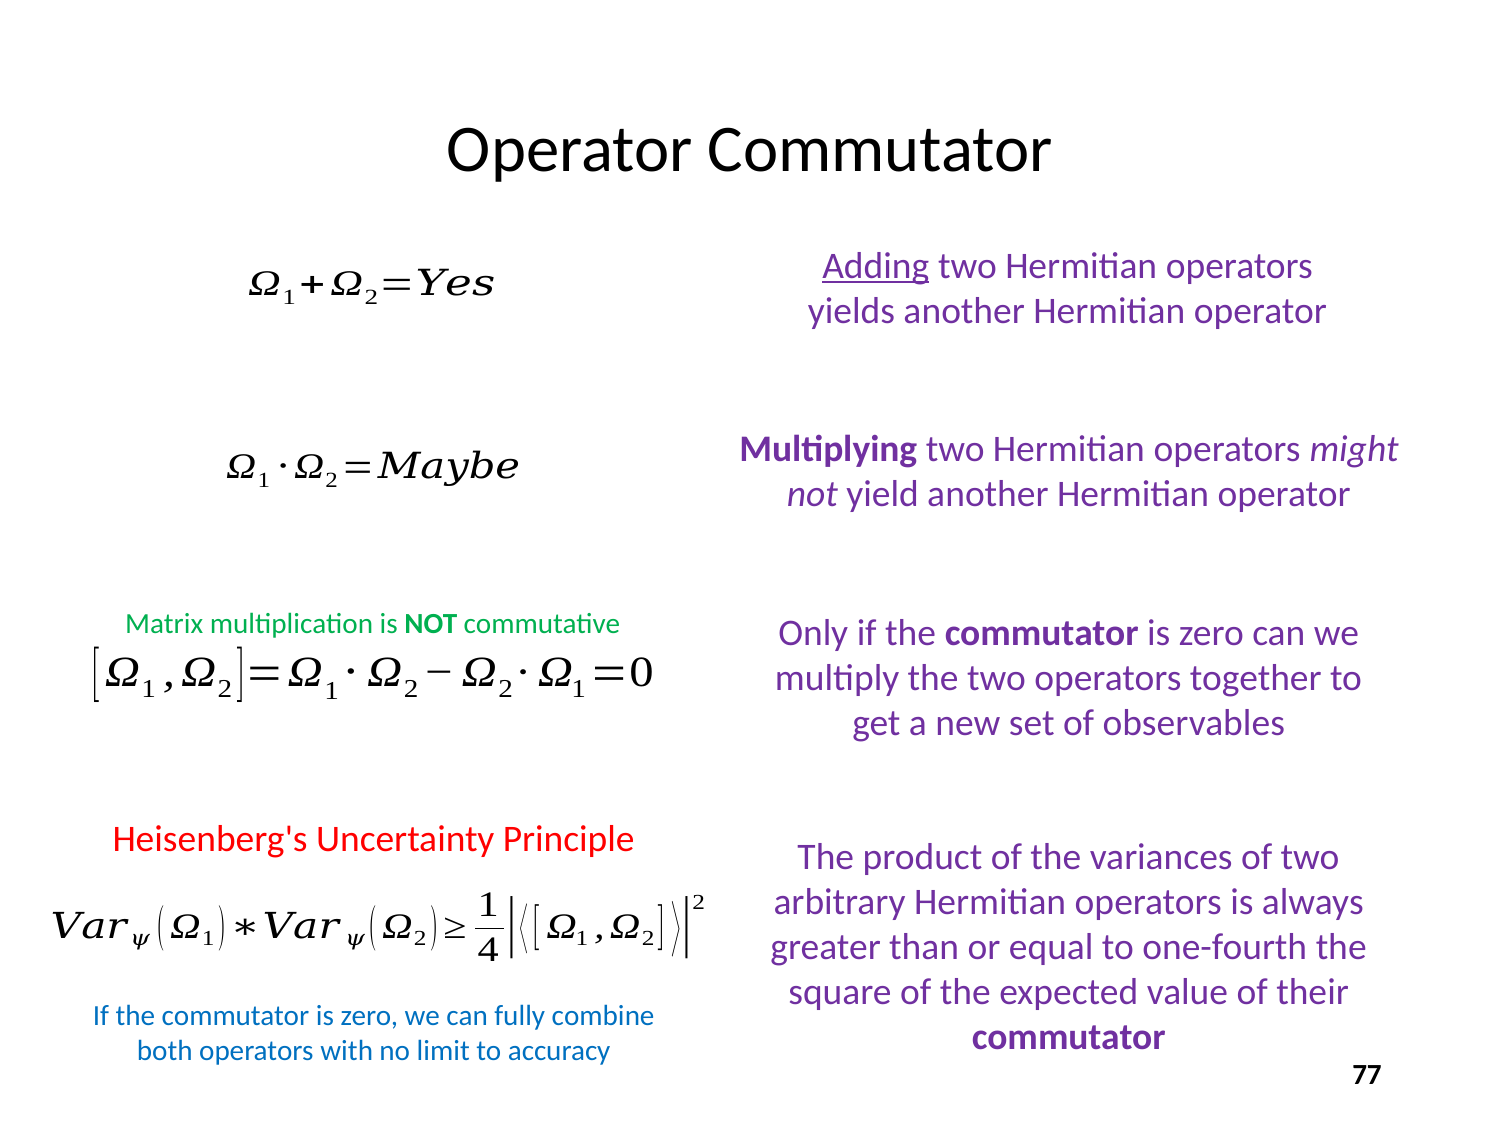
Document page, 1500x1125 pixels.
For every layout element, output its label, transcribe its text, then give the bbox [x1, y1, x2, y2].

text_box Only if the commutator is zero can we multiply the two operators together to get a new set of observables [745, 600, 1393, 750]
text_box The product of the variances of two arbitrary Hermitian operators is always greater than or equal to one-fourth the square of the expected value of their commutator [730, 824, 1408, 1065]
text_box Multiplying two Hermitian operators might not yield another Hermitian operator [718, 416, 1420, 522]
text_box Matrix multiplication is NOT commutative [91, 597, 654, 648]
title Operator Commutator [103, 59, 1397, 241]
text_box If the commutator is zero, we can fully combine both operators with no limit to accuracy [68, 988, 680, 1074]
text_box Adding two Hermitian operators yields another Hermitian operator [781, 233, 1355, 339]
text_box Heisenberg's Uncertainty Principle [77, 806, 671, 867]
slide_number 77 [1059, 1065, 1397, 1103]
